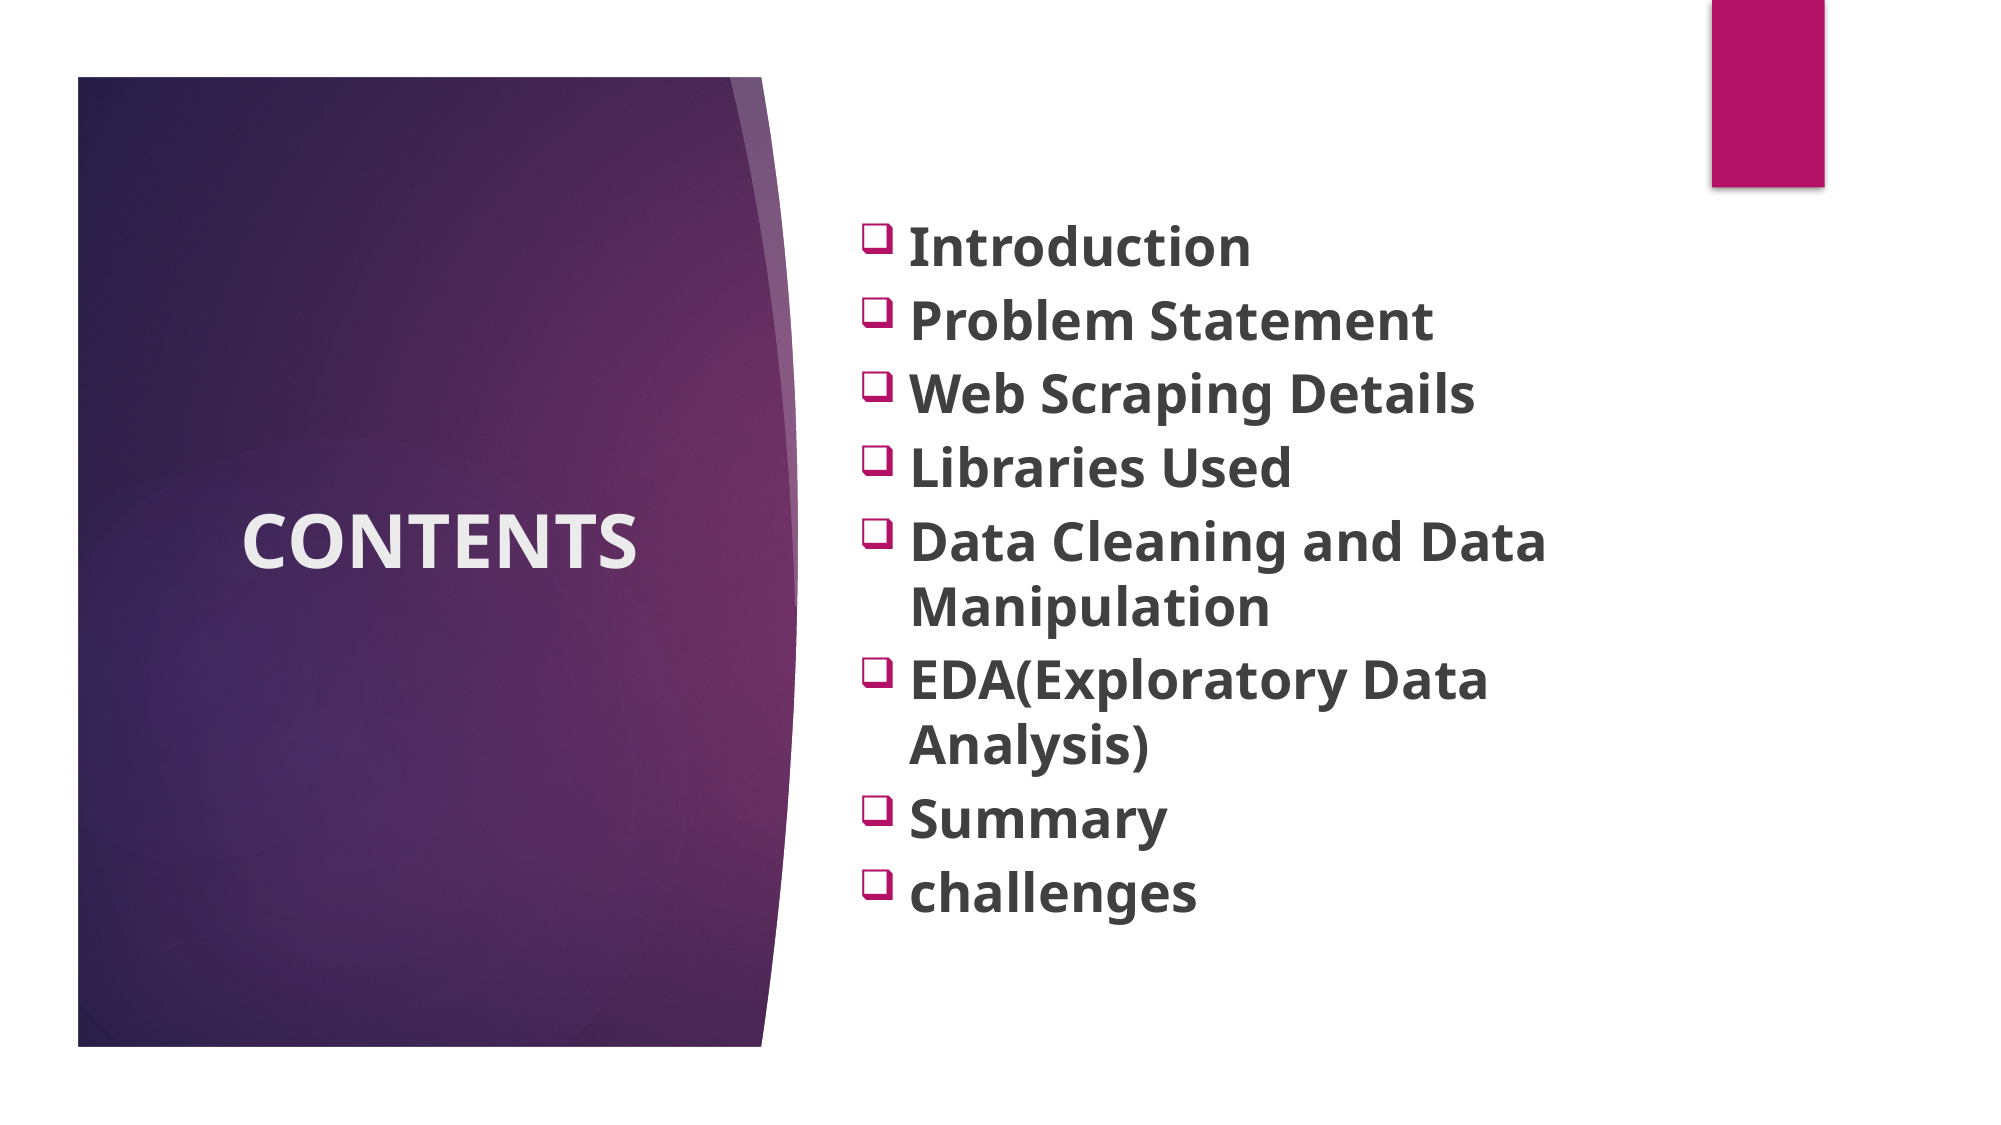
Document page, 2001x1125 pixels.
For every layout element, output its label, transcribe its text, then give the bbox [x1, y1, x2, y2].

list Introduction Problem Statement Web Scraping Details Libraries Used Data Cleaning and Data Manipulation EDA(Exploratory Data Analysis) Summary challenges [823, 203, 1714, 954]
title CONTENTS [225, 328, 684, 591]
